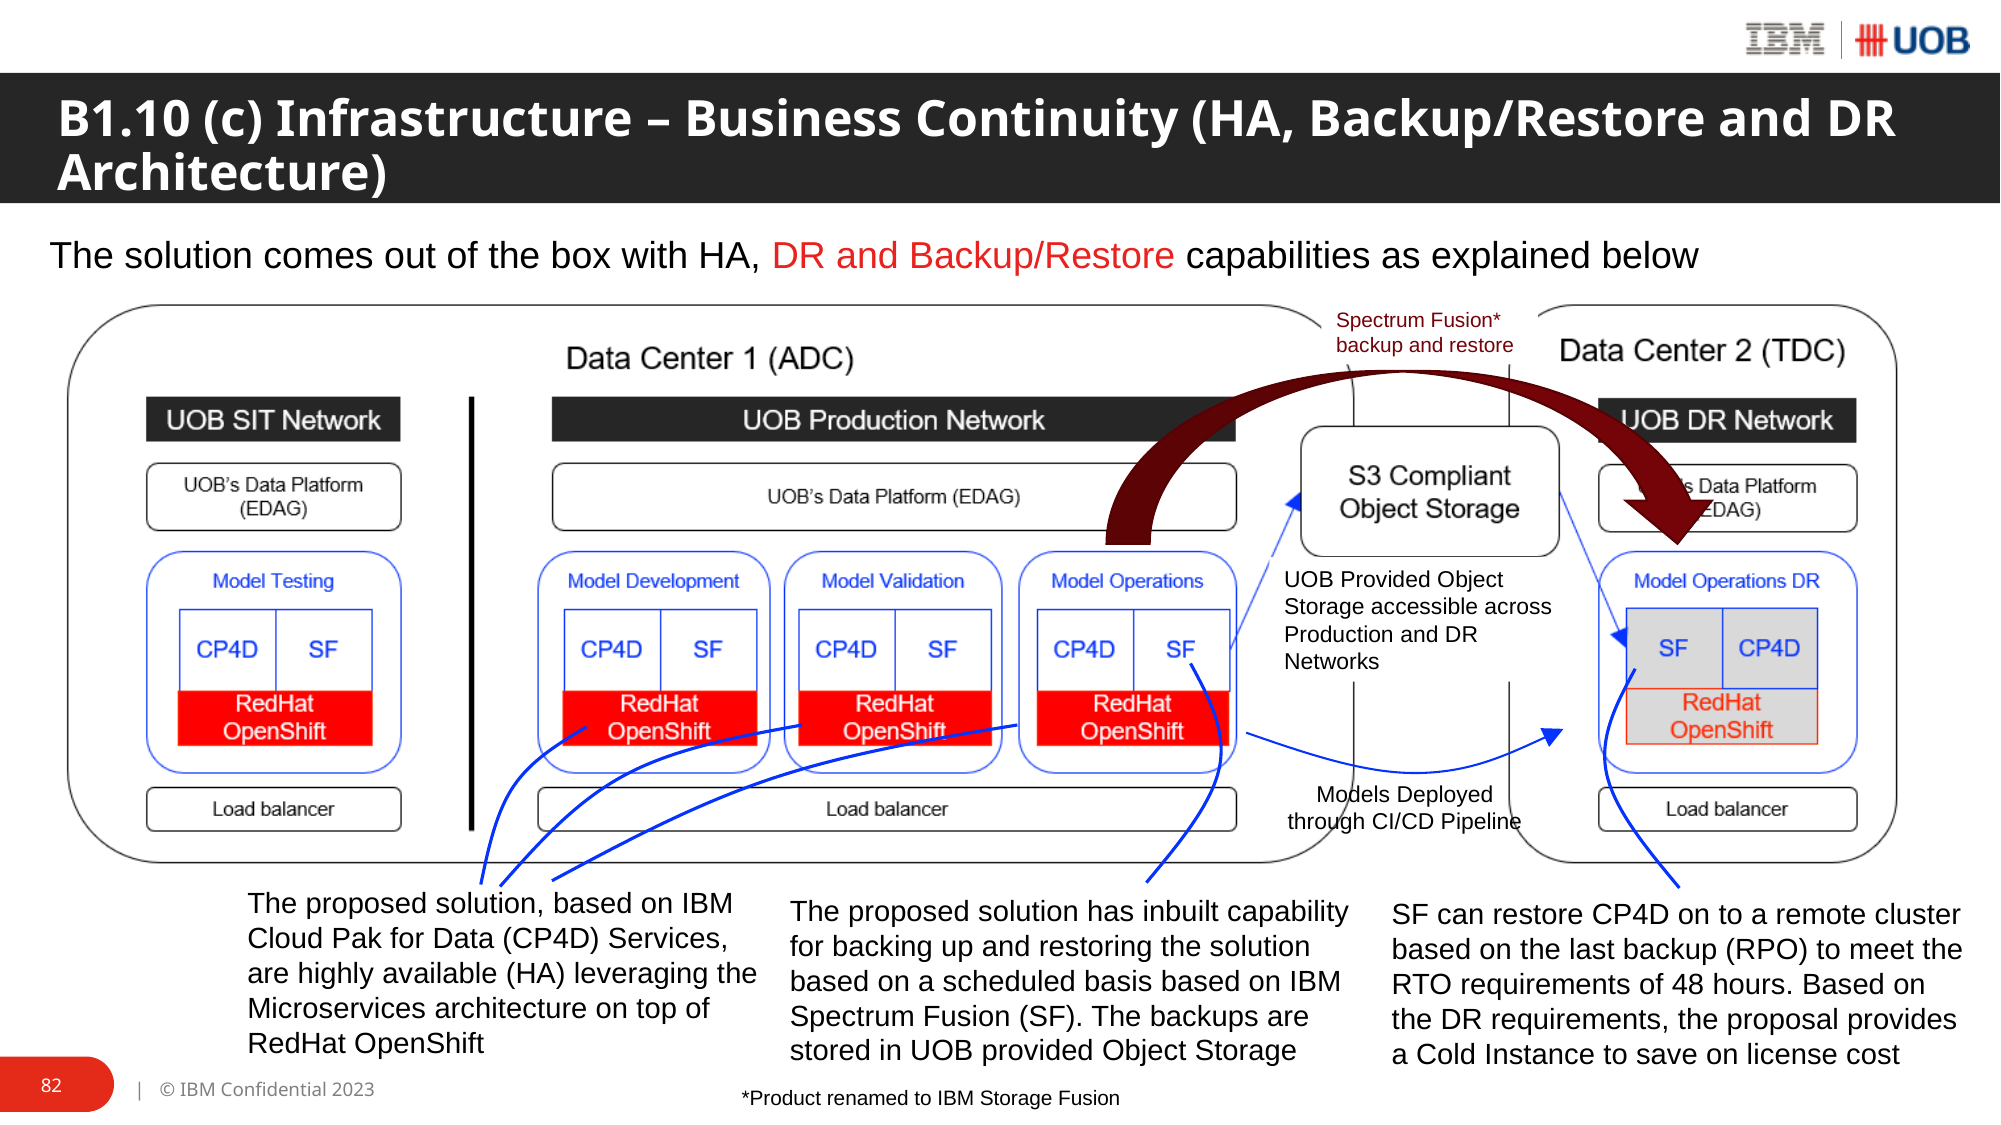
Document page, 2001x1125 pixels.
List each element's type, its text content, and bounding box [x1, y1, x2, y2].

text_box [499, 874, 524, 888]
text_box *Product renamed to IBM Storage Fusion [726, 1076, 1136, 1117]
text_box [1666, 874, 1681, 889]
picture [1855, 10, 1970, 71]
picture [58, 298, 1904, 874]
text_box The proposed solution, based on IBM Cloud Pak for Data (CP4D) Services, are highly available (HA) leveraging the Microservices architecture on top of RedHat OpenShift [232, 877, 787, 1067]
text_box [479, 874, 488, 885]
text_box The solution comes out of the box with HA, DR and Backup/Restore capabilities as explained below [34, 223, 1958, 284]
text_box [1145, 874, 1155, 884]
text_box The proposed solution has inbuilt capability for backing up and restoring the solution based on a scheduled basis based on IBM Spectrum Fusion (SF). The backups are stored in UOB provided Object Storage [774, 884, 1387, 1075]
text_box [551, 874, 573, 882]
title B1.10 (c) Infrastructure – Business Continuity (HA, Backup/Restore and DR Architecture) [57, 86, 1935, 157]
text_box SF can restore CP4D on to a remote cluster based on the last backup (RPO) to meet the RTO requirements of 48 hours. Based on the DR requirements, the proposal provides a Cold Instance to save on license cost [1376, 887, 1989, 1078]
